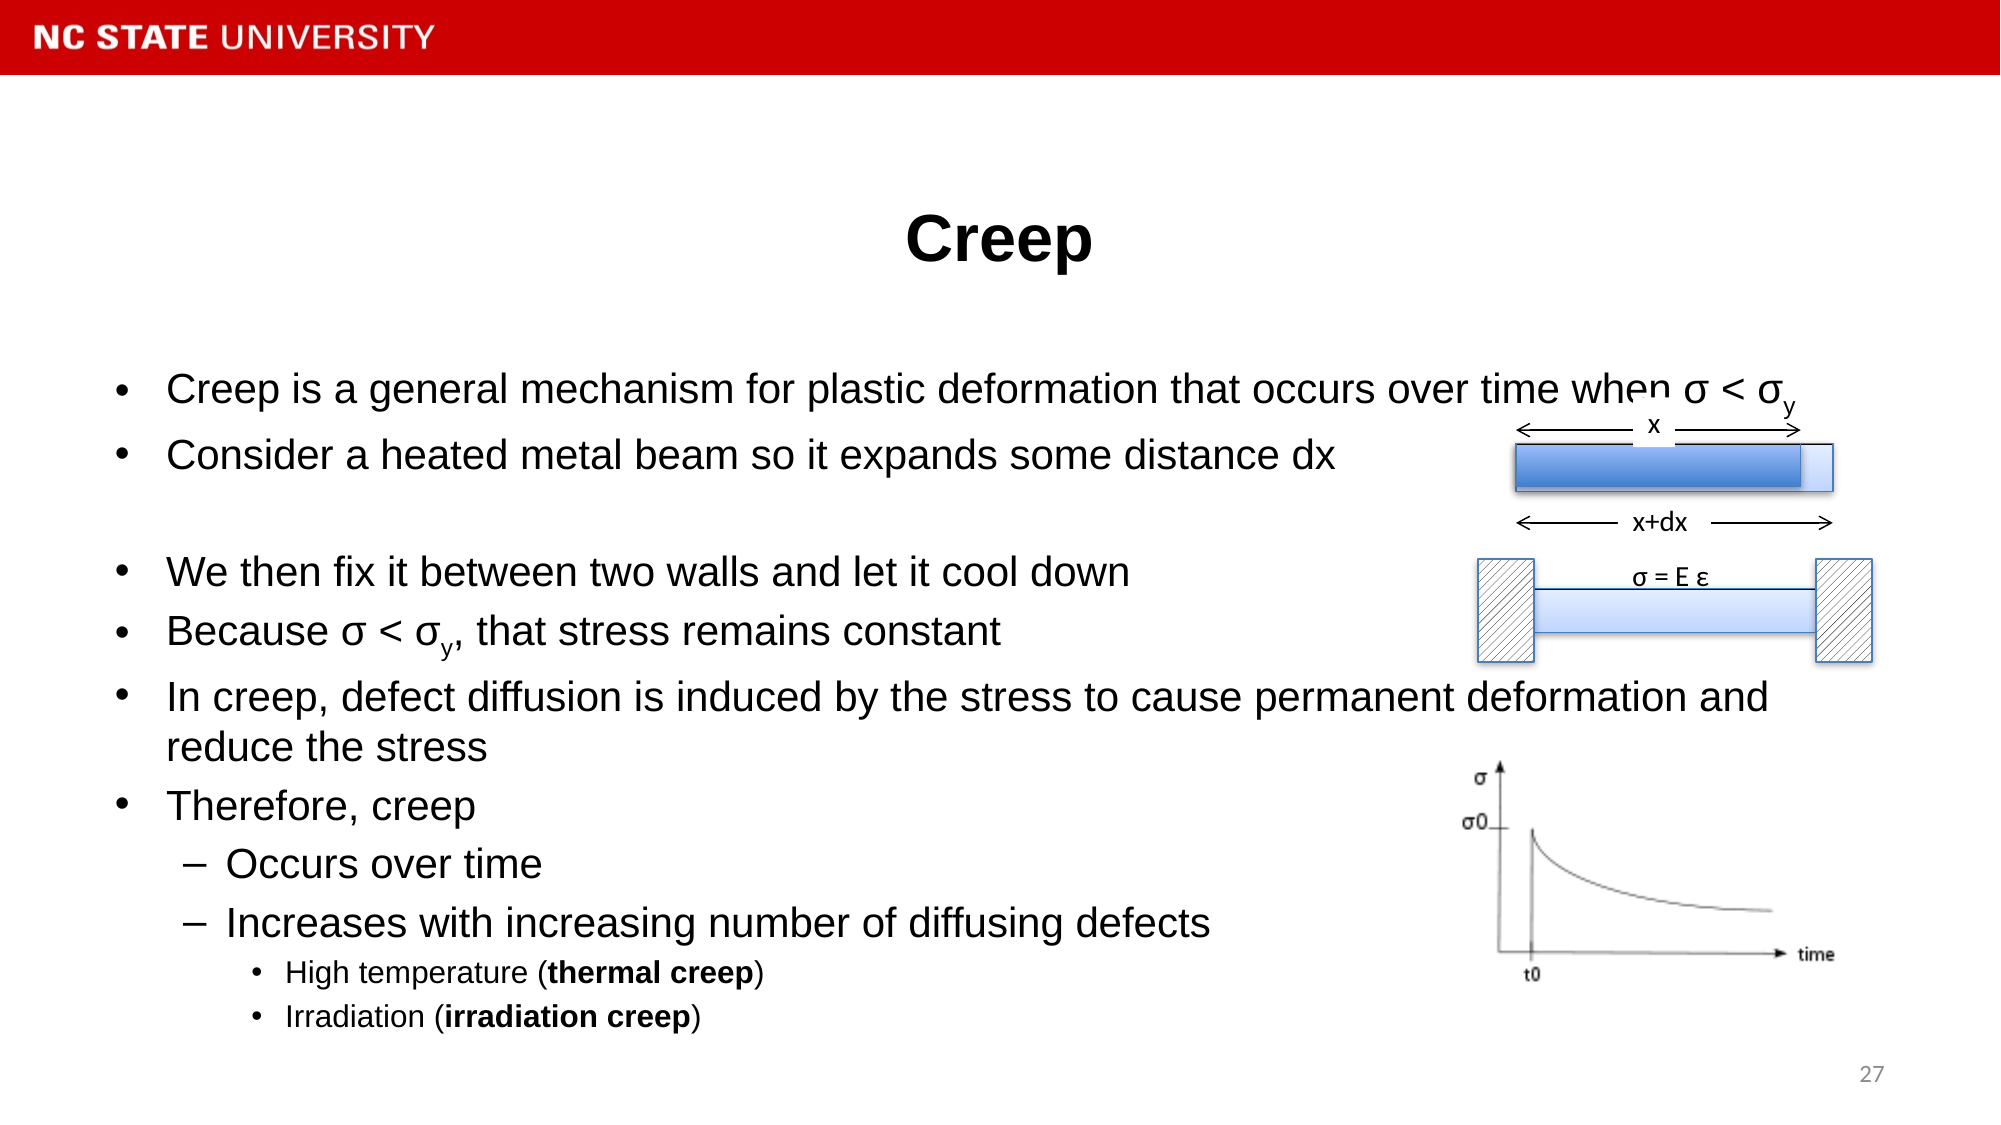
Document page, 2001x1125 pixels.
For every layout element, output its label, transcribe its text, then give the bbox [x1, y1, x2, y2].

picture [1451, 755, 1857, 1014]
list Creep is a general mechanism for plastic deformation that occurs over time when σ < σy Consider a heated metal beam so it expands some distance dx We then fix it between two walls and let it cool down Because σ < σy, that stress remains constant In creep, defect diffusion is induced by the stress to cause permanent deformation and reduce the stress Therefore, creep Occurs over time Increases with increasing number of diffusing defects High temperature (thermal creep) Irradiation (irradiation creep) [99, 354, 1900, 1058]
slide_number 27 [1433, 1042, 1900, 1103]
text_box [1515, 397, 1834, 547]
title Creep [99, 147, 1900, 323]
picture [0, 0, 2000, 75]
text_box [1477, 549, 1873, 663]
